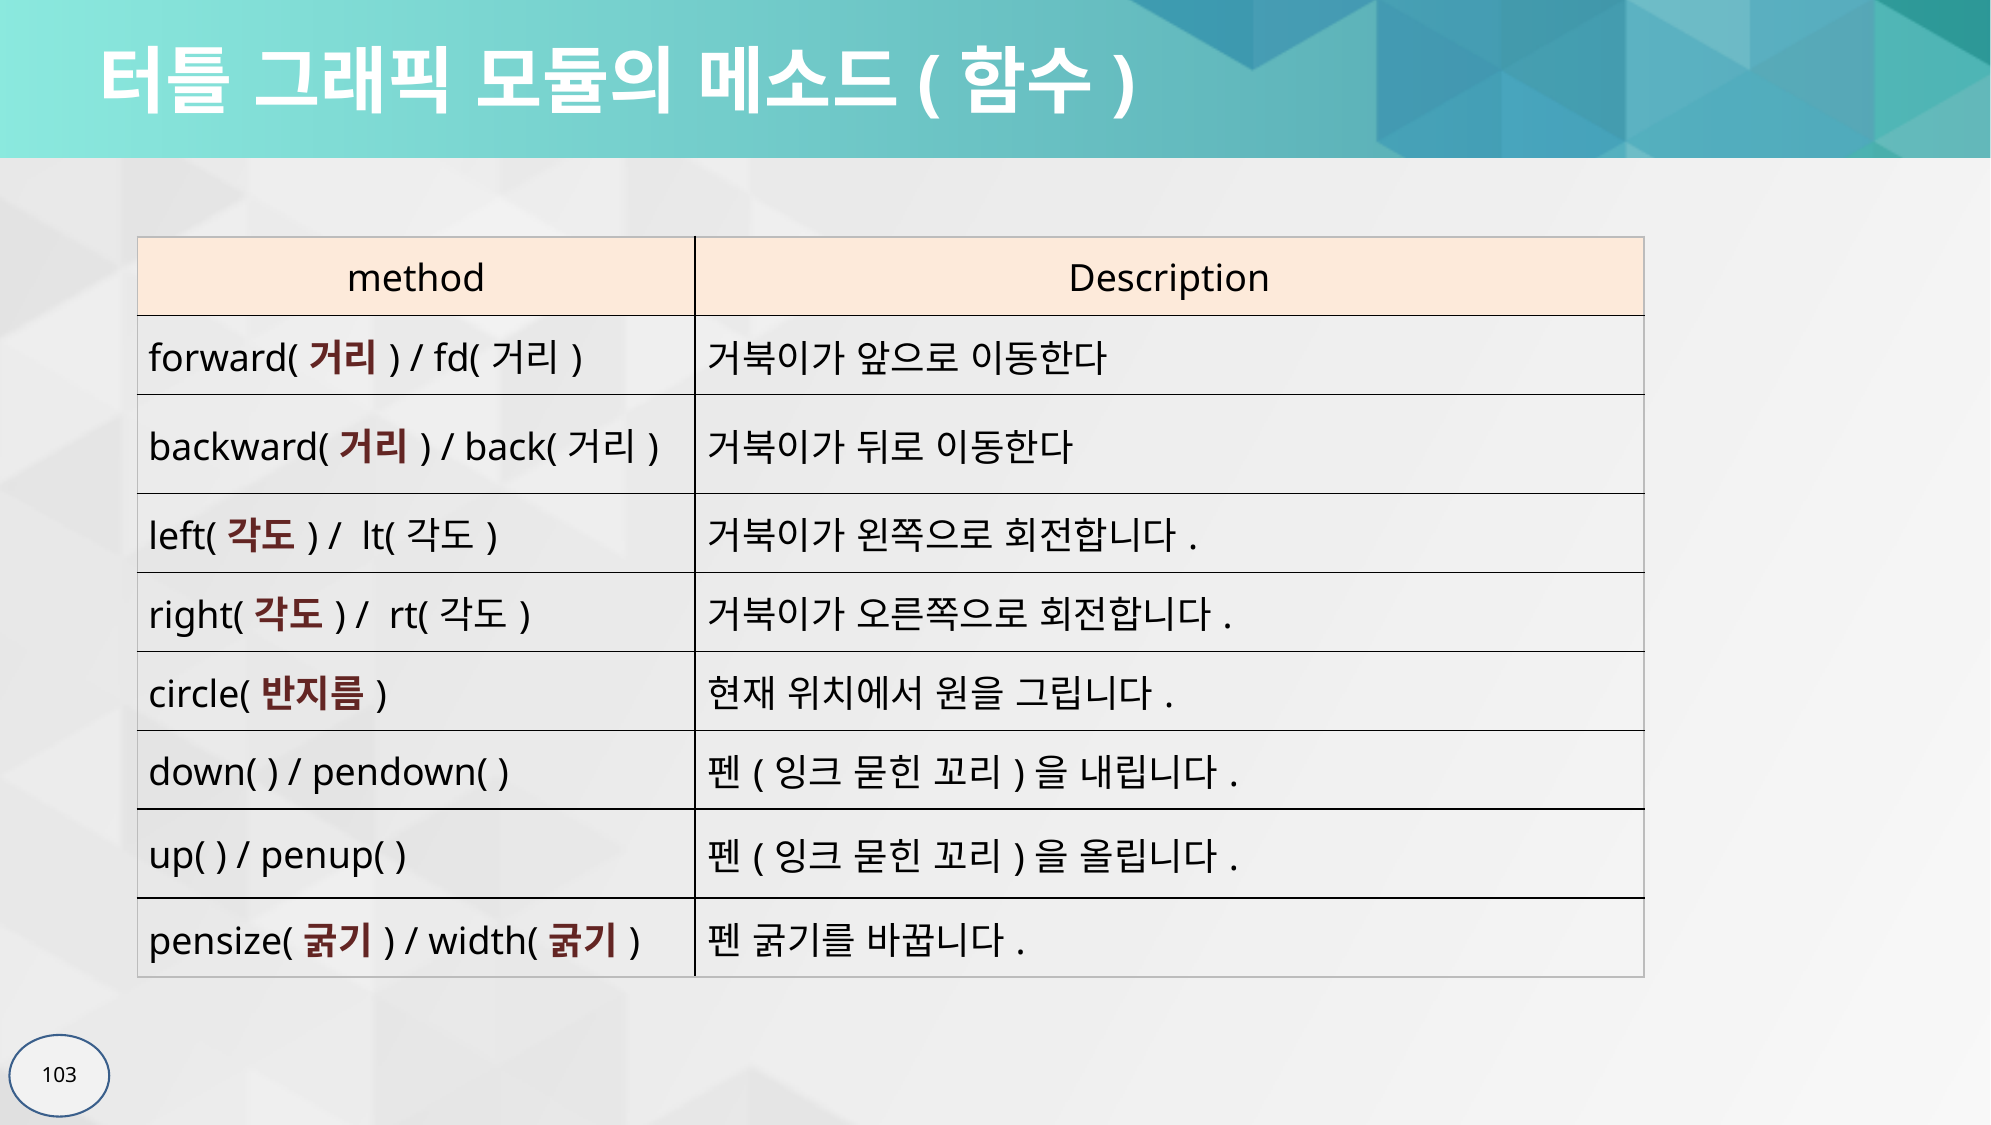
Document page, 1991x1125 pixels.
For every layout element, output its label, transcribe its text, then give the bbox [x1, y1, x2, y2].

table_cell up( ) / penup( ) [138, 810, 694, 897]
table_header Description [696, 238, 1643, 315]
table_cell 거북이가 앞으로 이동한다 [696, 316, 1643, 394]
table_cell circle(반지름) [138, 652, 694, 730]
table_cell 거북이가 뒤로 이동한다 [696, 395, 1643, 493]
table_cell 펜(잉크 묻힌 꼬리)을 올립니다. [696, 810, 1643, 897]
table_cell 펜 굵기를 바꿉니다. [696, 899, 1643, 976]
table_header method [138, 238, 694, 315]
table_cell forward(거리) / fd(거리) [138, 316, 694, 394]
table_cell 현재 위치에서 원을 그립니다. [696, 652, 1643, 730]
title 터틀 그래픽 모듈의 메소드(함수) [83, 0, 1681, 158]
table_cell backward(거리) / back(거리) [138, 395, 694, 493]
table_cell 거북이가 오른쪽으로 회전합니다. [696, 573, 1643, 651]
picture [0, 0, 1991, 1125]
table_cell 펜(잉크 묻힌 꼬리)을 내립니다. [696, 731, 1643, 808]
table_cell right(각도) / rt(각도) [138, 573, 694, 651]
table_cell down( ) / pendown( ) [138, 731, 694, 808]
table_cell left(각도) / lt(각도) [138, 494, 694, 572]
table_cell 거북이가 왼쪽으로 회전합니다. [696, 494, 1643, 572]
table_cell pensize(굵기) / width(굵기) [138, 899, 694, 976]
